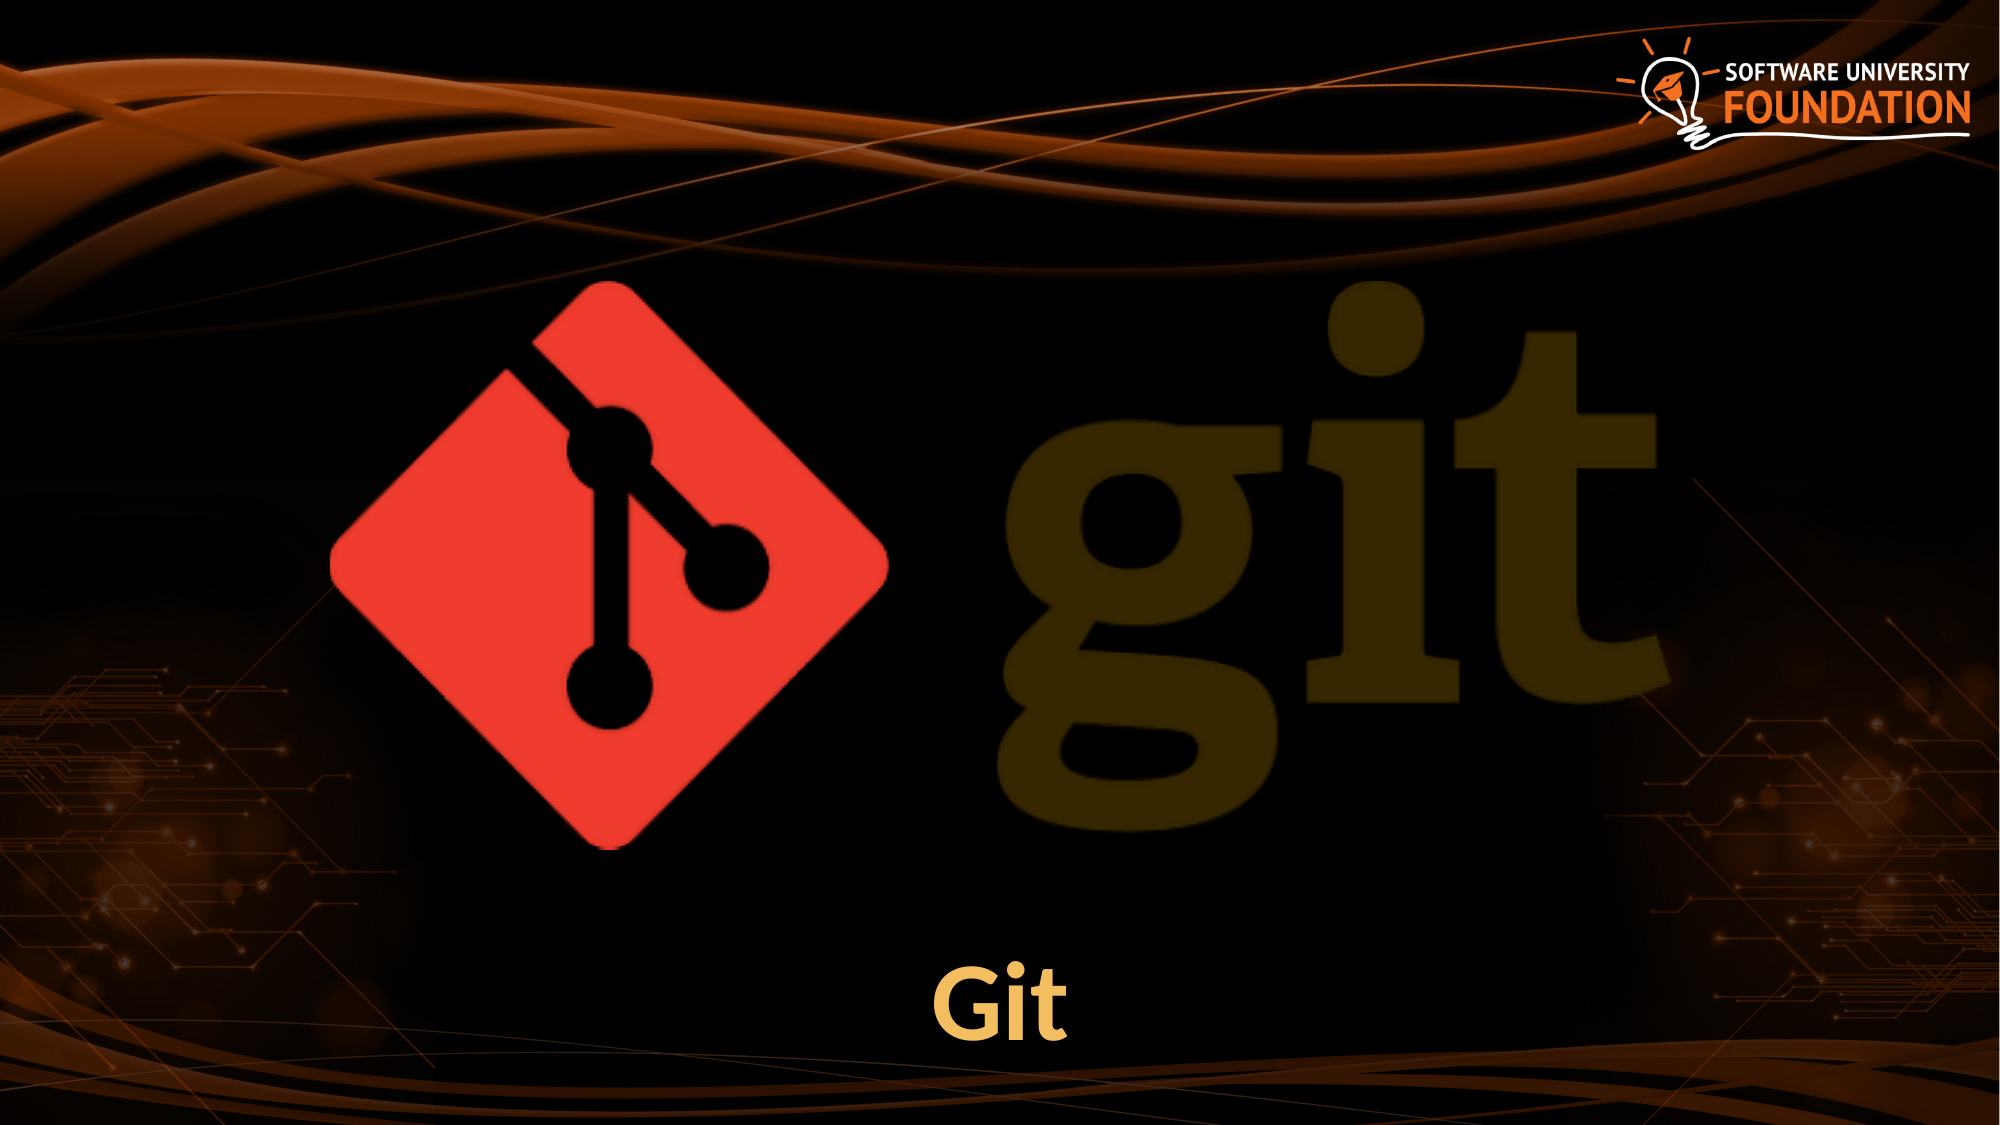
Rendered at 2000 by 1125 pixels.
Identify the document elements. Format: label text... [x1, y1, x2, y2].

title Git [334, 936, 1668, 1071]
picture [0, 0, 2000, 1125]
